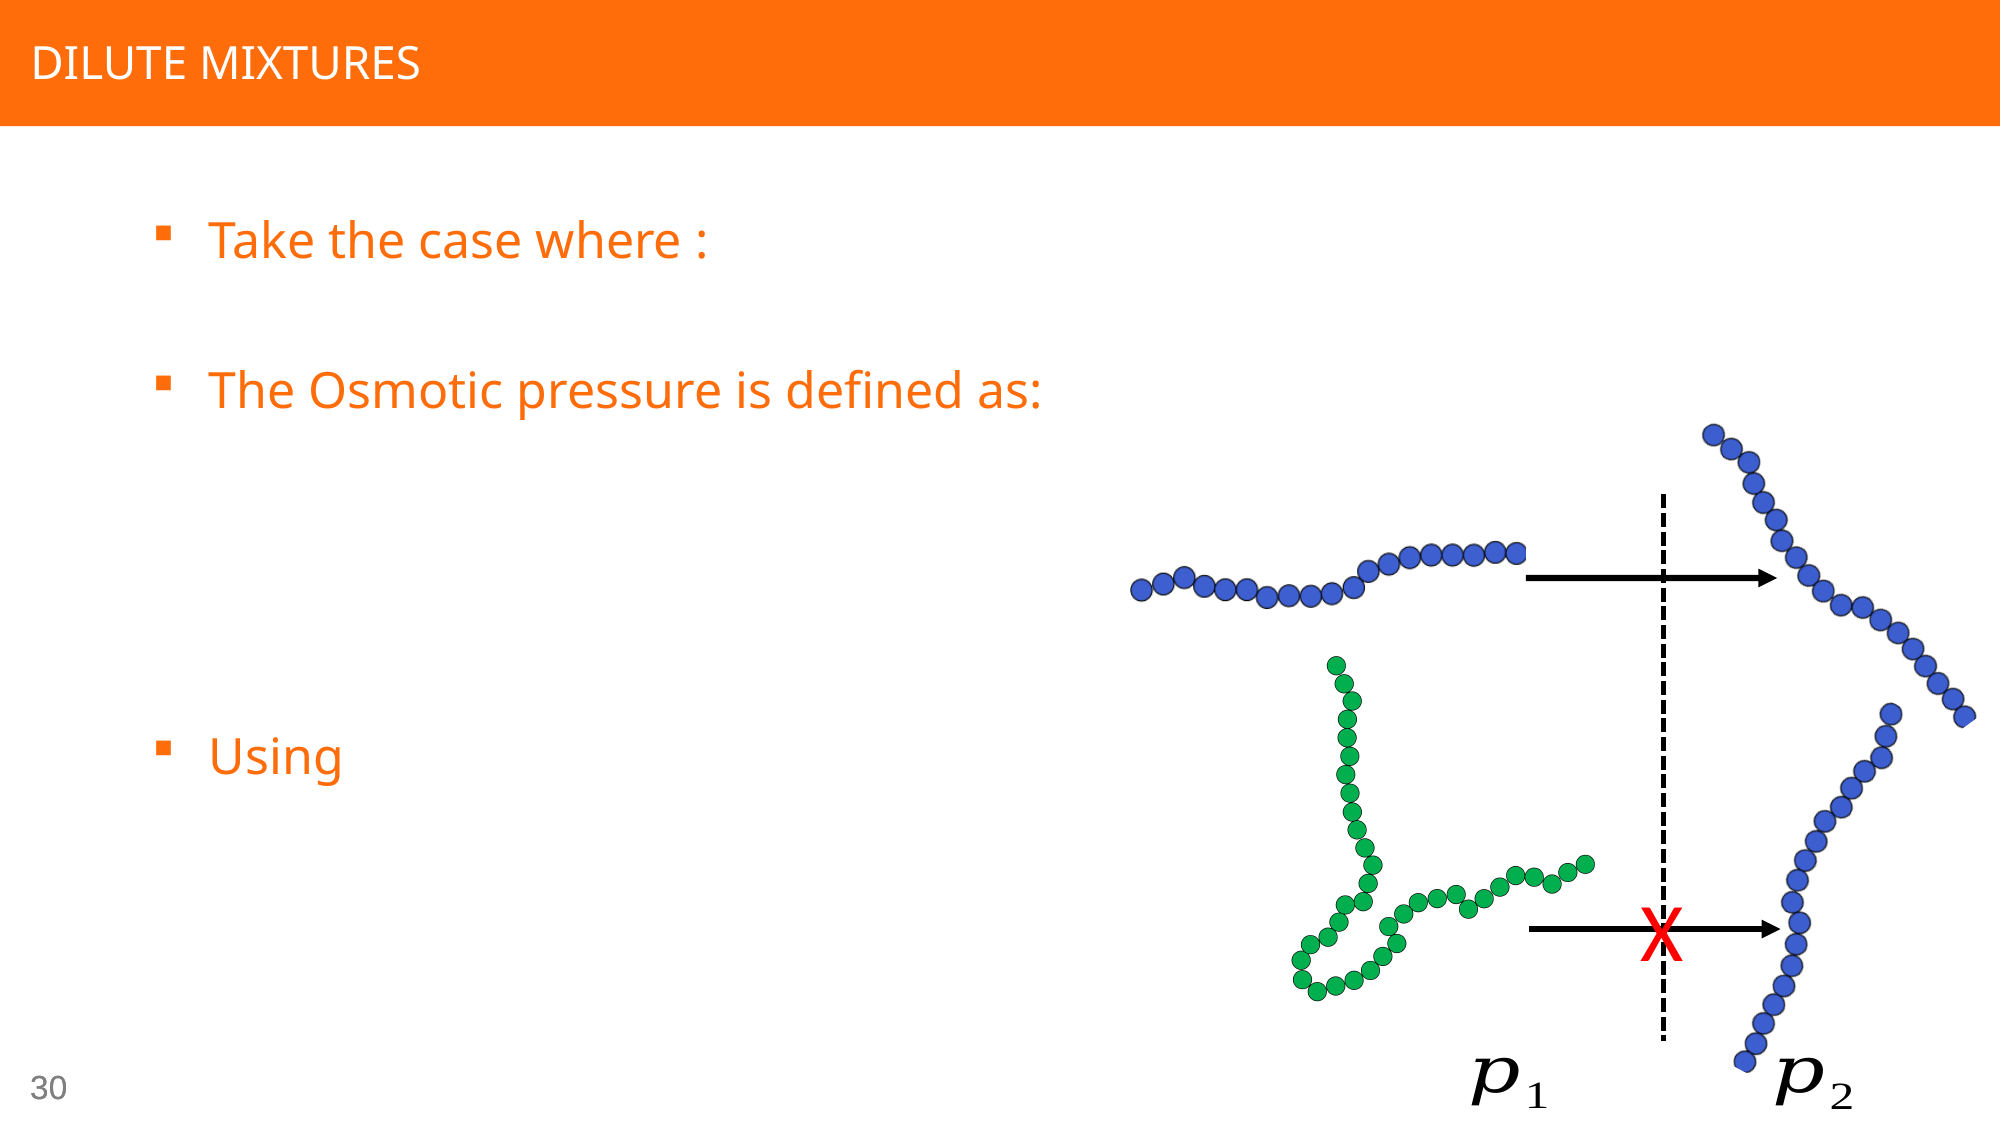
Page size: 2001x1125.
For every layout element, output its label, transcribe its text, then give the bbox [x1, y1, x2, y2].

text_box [1529, 870, 1781, 988]
picture [1291, 655, 1595, 1002]
picture [1635, 540, 2000, 616]
picture [1615, 846, 2000, 922]
picture [1130, 540, 1526, 616]
title Dilute Mixtures [15, 22, 1017, 108]
